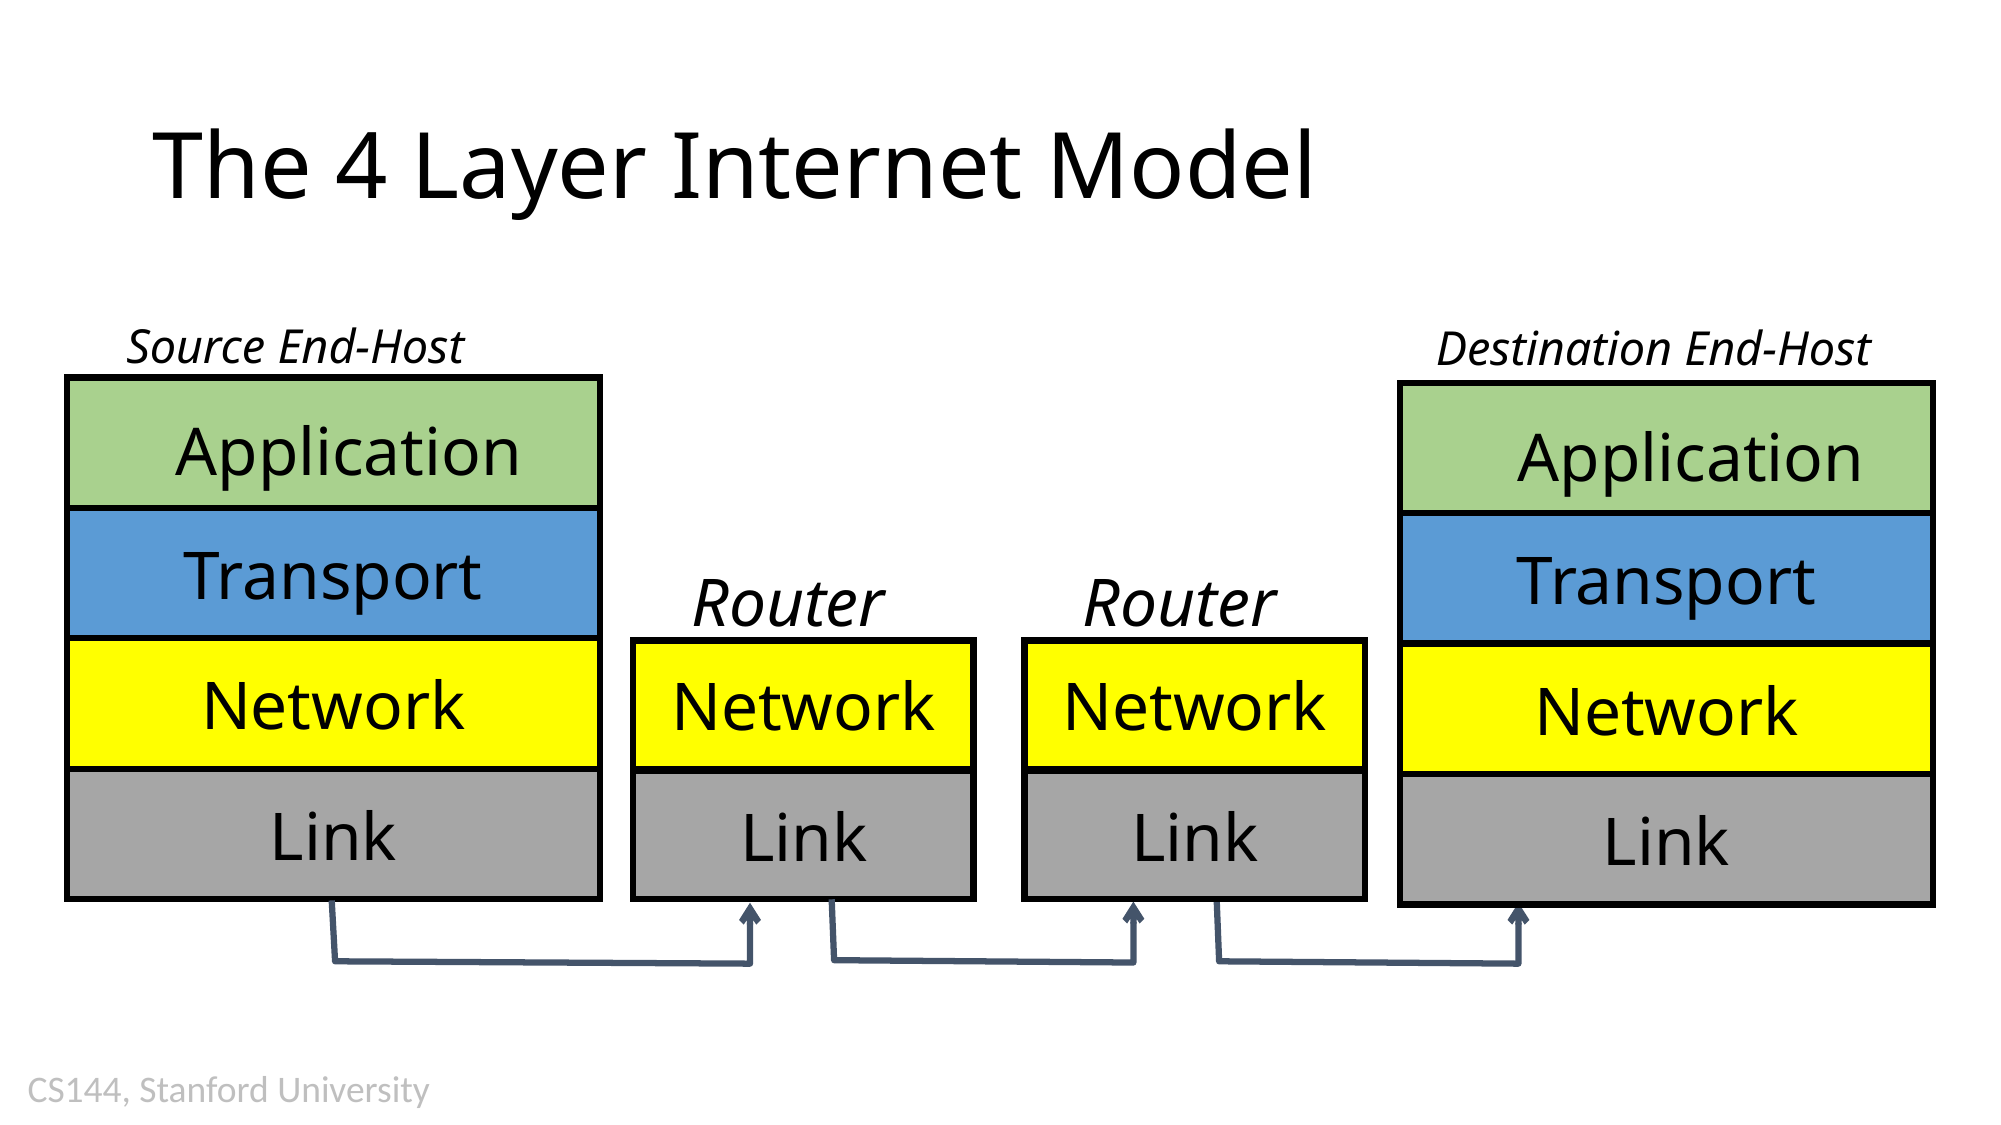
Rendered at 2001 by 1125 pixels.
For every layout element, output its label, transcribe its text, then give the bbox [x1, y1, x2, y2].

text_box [66, 377, 600, 900]
text_box Router [674, 551, 902, 640]
text_box Router [1066, 551, 1294, 640]
text_box [1216, 901, 1519, 964]
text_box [633, 640, 974, 900]
text_box [331, 900, 758, 964]
text_box Source End-Host [109, 308, 494, 377]
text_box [1399, 311, 1934, 905]
text_box [831, 900, 1141, 963]
title The 4 Layer Internet Model [137, 59, 1863, 278]
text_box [1024, 640, 1365, 900]
